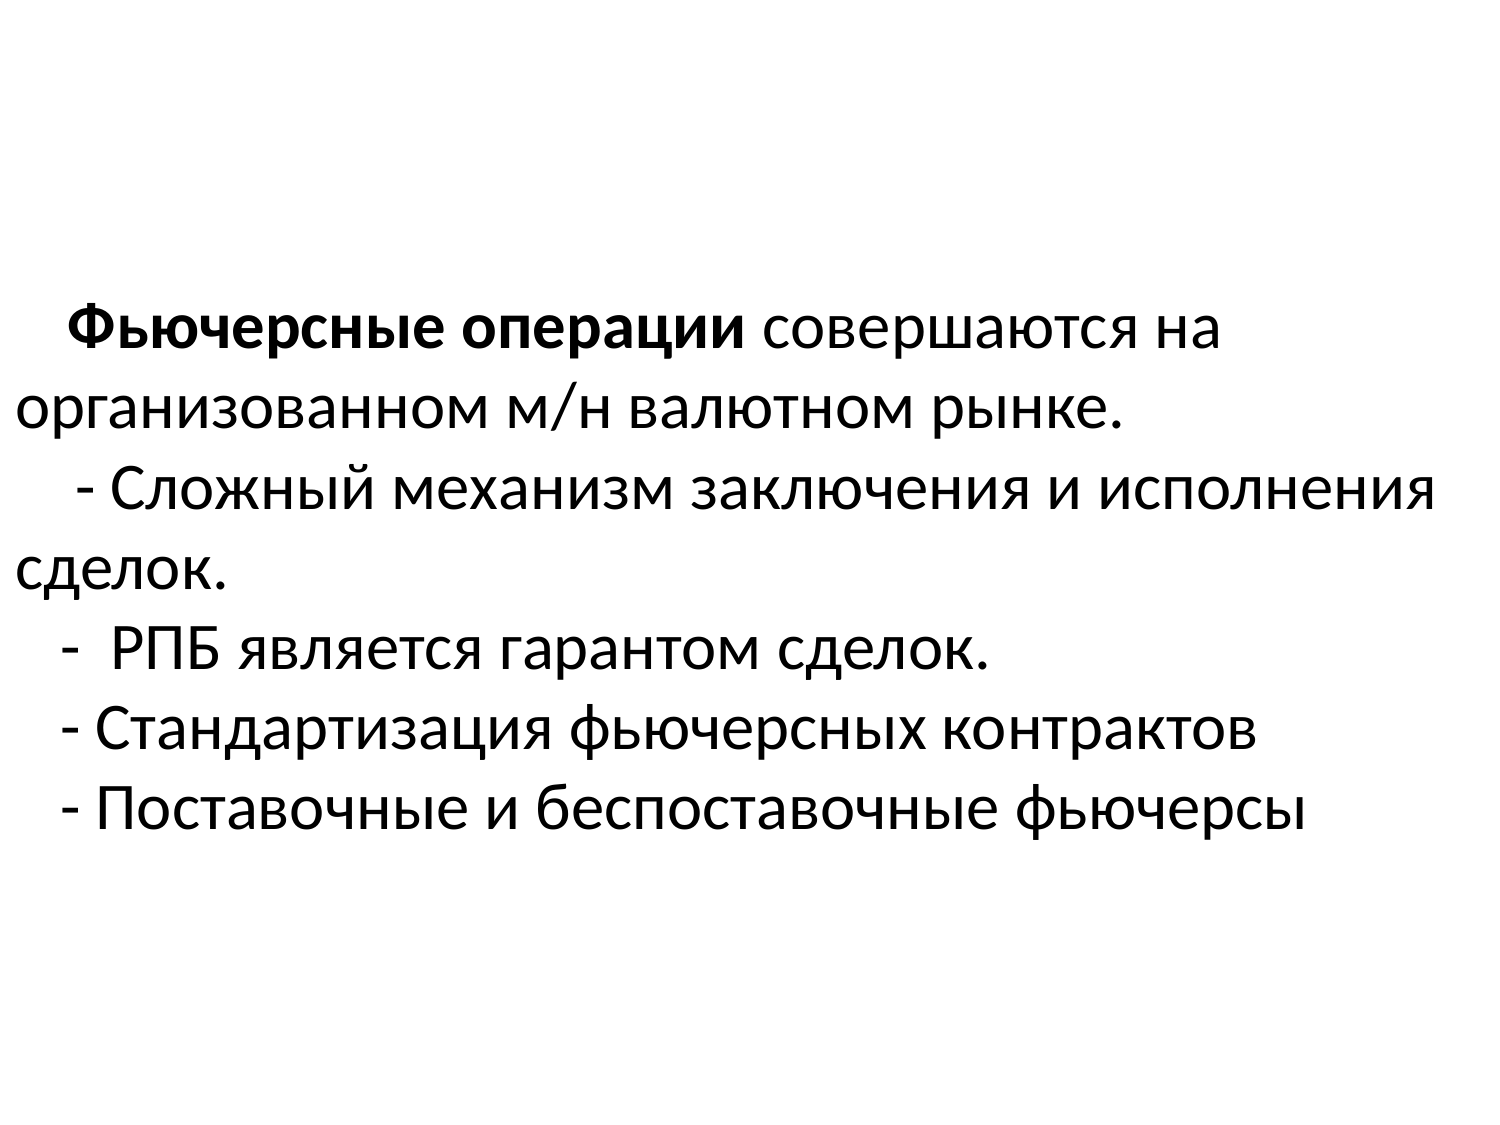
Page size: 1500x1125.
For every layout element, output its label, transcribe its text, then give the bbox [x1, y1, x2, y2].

title Фьючерсные операции совершаются на организованном м/н валютном рынке. - Сложный механизм заключения и исполнения сделок. - РПБ является гарантом сделок. - Стандартизация фьючерсных контрактов - Поставочные и беспоставочные фьючерсы [0, 0, 1500, 1125]
